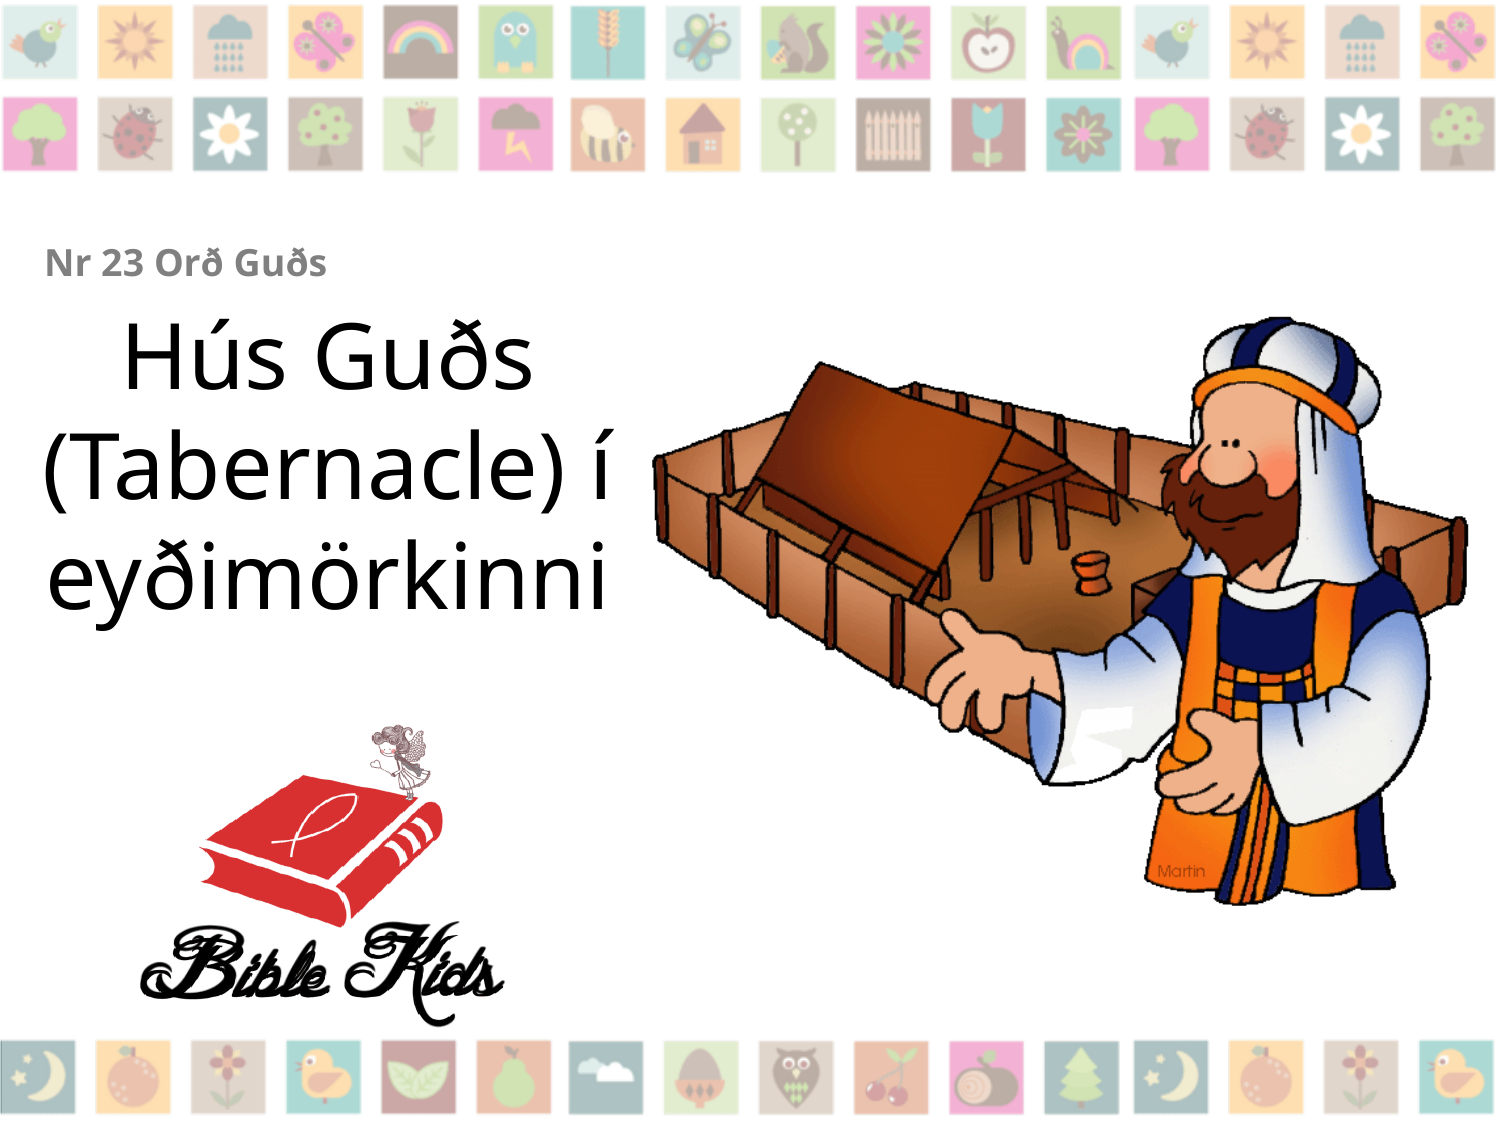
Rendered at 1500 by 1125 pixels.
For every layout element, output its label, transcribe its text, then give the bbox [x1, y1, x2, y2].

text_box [0, 1028, 1500, 1118]
picture [634, 300, 1484, 923]
text_box Nr 23 Orð Guðs [29, 231, 514, 290]
picture [115, 692, 542, 1056]
text_box Hús Guðs (Tabernacle) í eyðimörkinni [5, 290, 651, 636]
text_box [0, 3, 1500, 181]
